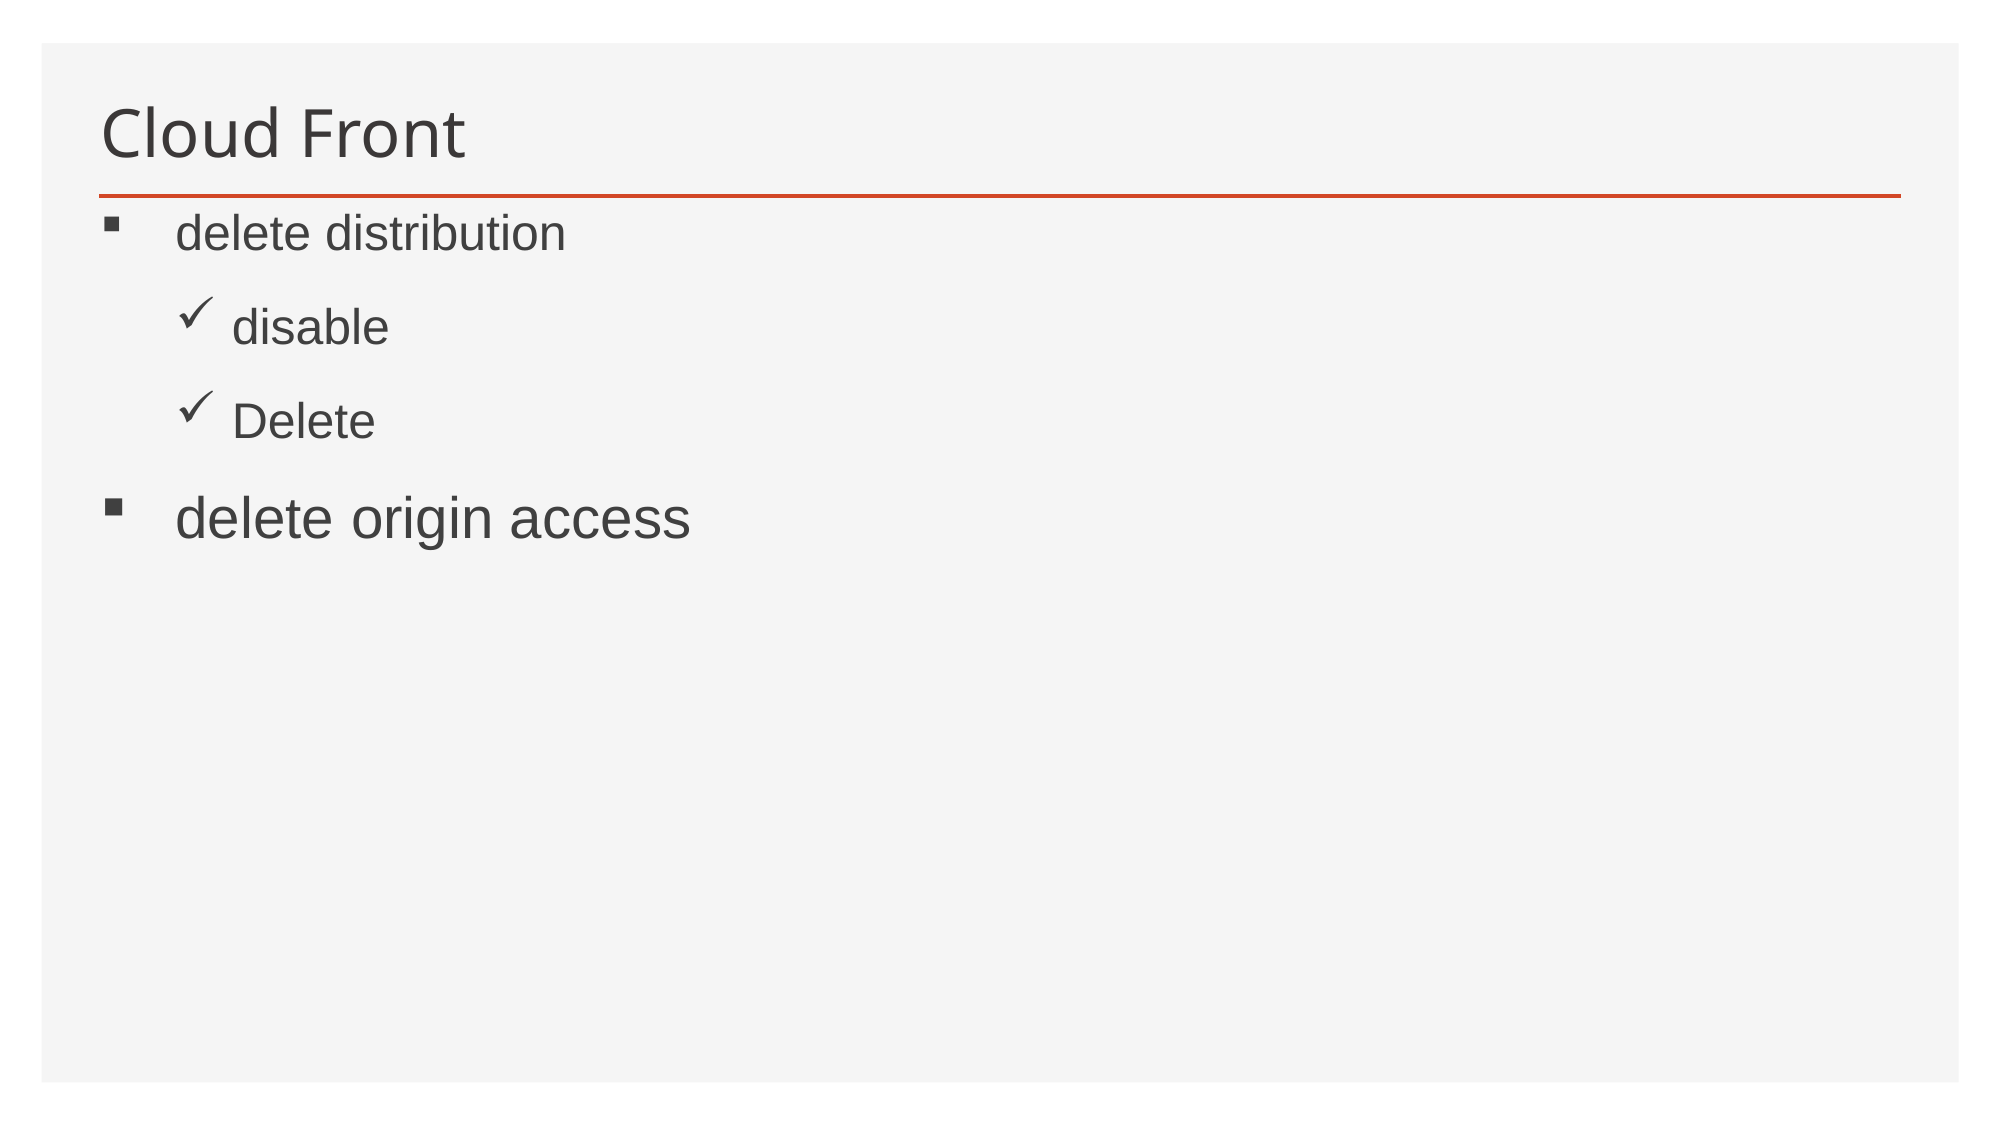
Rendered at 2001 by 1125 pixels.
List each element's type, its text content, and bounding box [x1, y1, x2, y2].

list delete distribution disable Delete delete origin access [85, 204, 1711, 1052]
title Cloud Front [85, 73, 1214, 179]
